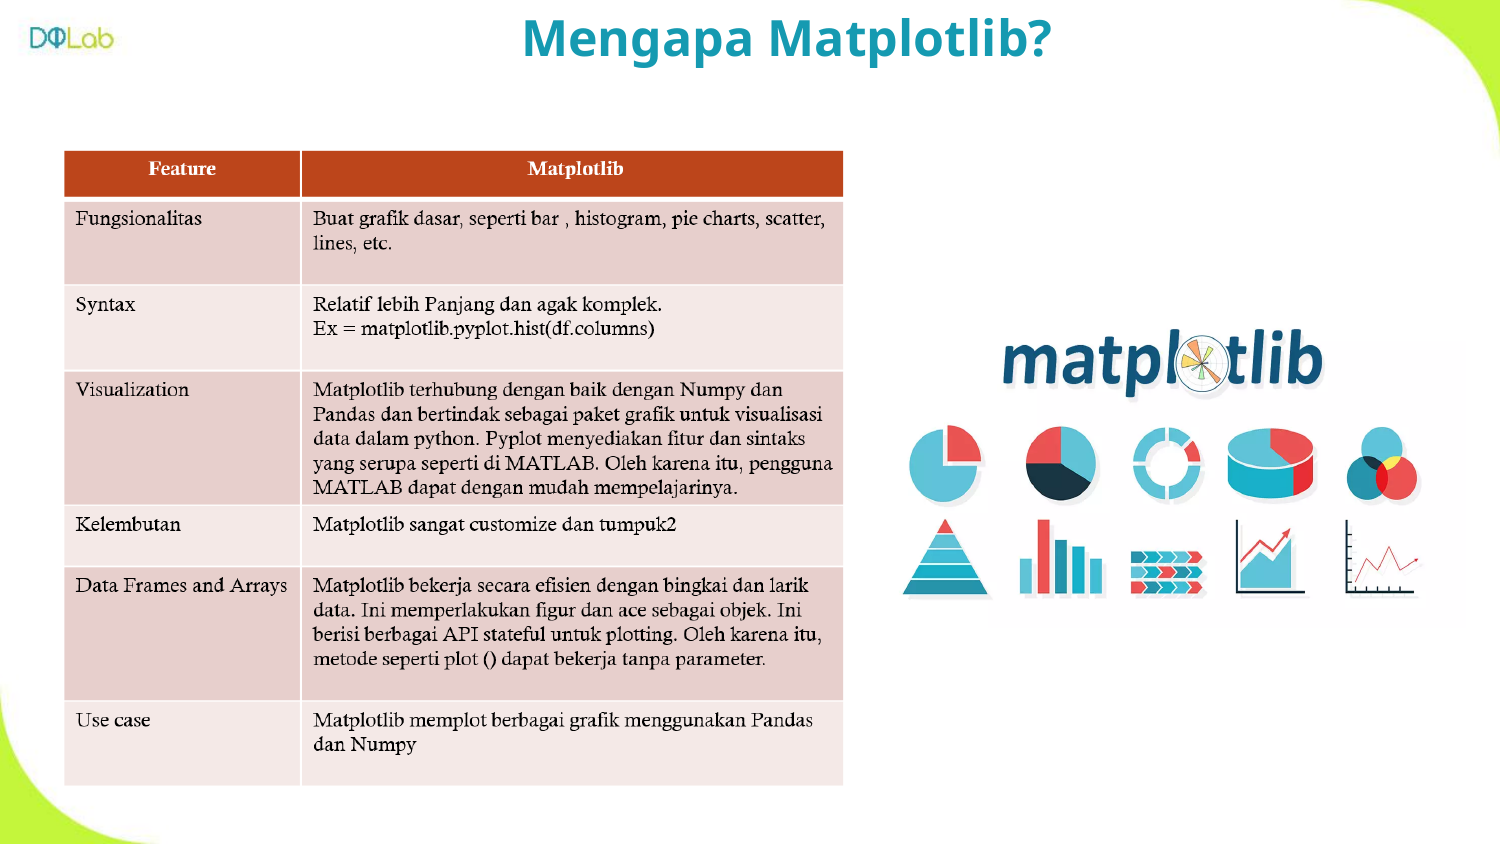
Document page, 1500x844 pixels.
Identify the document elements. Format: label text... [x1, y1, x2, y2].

list Mengapa Matplotlib? [338, 0, 1236, 129]
picture [0, 0, 1500, 844]
